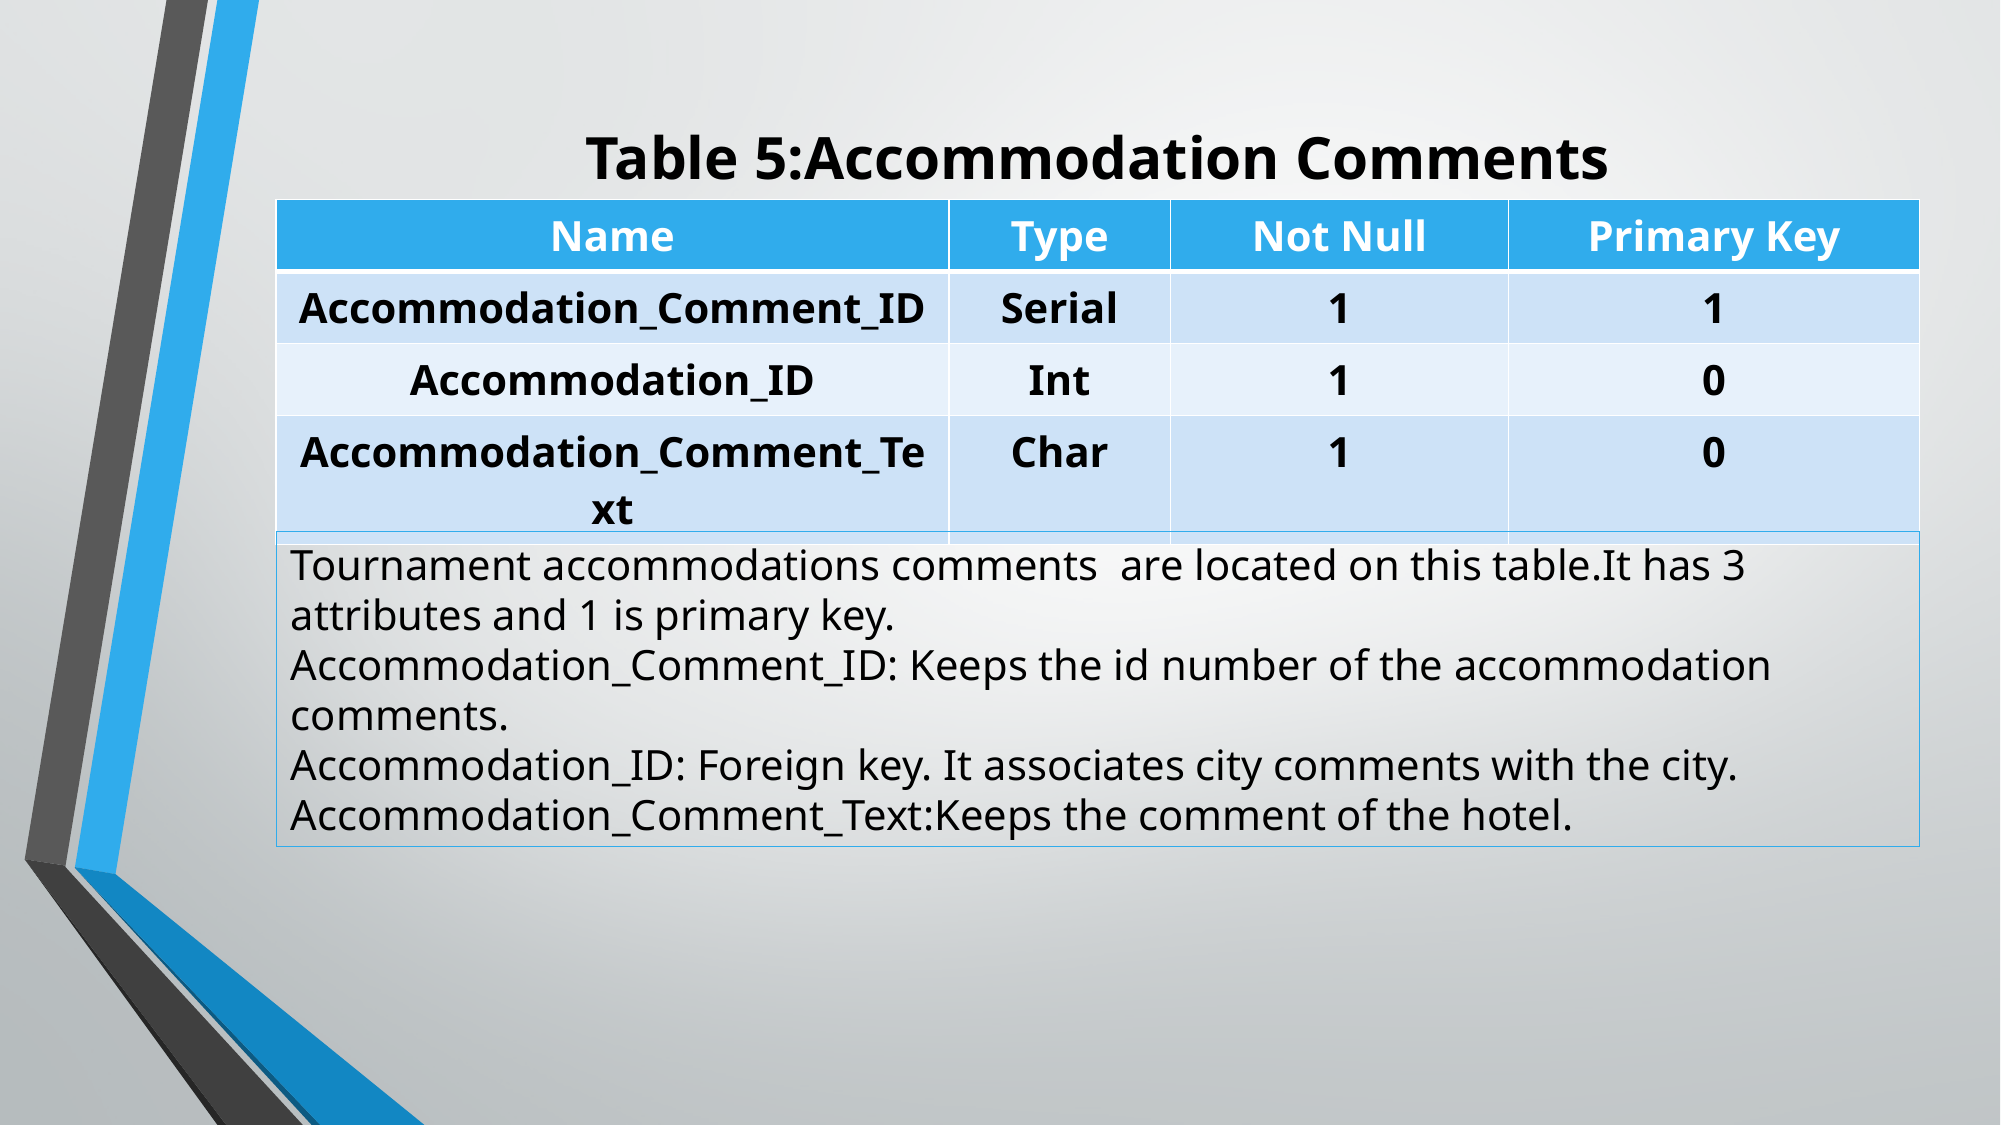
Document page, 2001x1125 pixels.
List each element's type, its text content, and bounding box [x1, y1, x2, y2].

table_cell 0 [1509, 416, 1919, 531]
table_cell Serial [950, 274, 1170, 343]
table_cell Int [950, 344, 1170, 415]
table_cell 0 [1509, 344, 1919, 415]
table_cell 1 [1509, 274, 1919, 343]
table_cell Accommodation_Comment_ID [277, 274, 948, 343]
table_cell 1 [1171, 274, 1508, 343]
table_cell 1 [1171, 344, 1508, 415]
table_cell 1 [1171, 416, 1508, 531]
table_header Name [277, 200, 948, 269]
table_cell Accommodation_Comment_Text [277, 416, 948, 531]
table_header Primary Key [1509, 200, 1919, 269]
table_header Type [950, 200, 1170, 269]
table_header Not Null [1171, 200, 1508, 269]
text_box Tournament accommodations comments are located on this table.It has 3 attributes and 1 is primary key. Accommodation_Comment_ID: Keeps the id number of the accommodation comments. Accommodation_ID: Foreign key. It associates city comments with the city. Accommodation_Comment_Text:Keeps the comment of the hotel. [276, 531, 1920, 847]
table_cell Accommodation_ID [277, 344, 948, 415]
text_box Table 5:Accommodation Comments [571, 113, 1625, 199]
table_cell Char [950, 416, 1170, 531]
